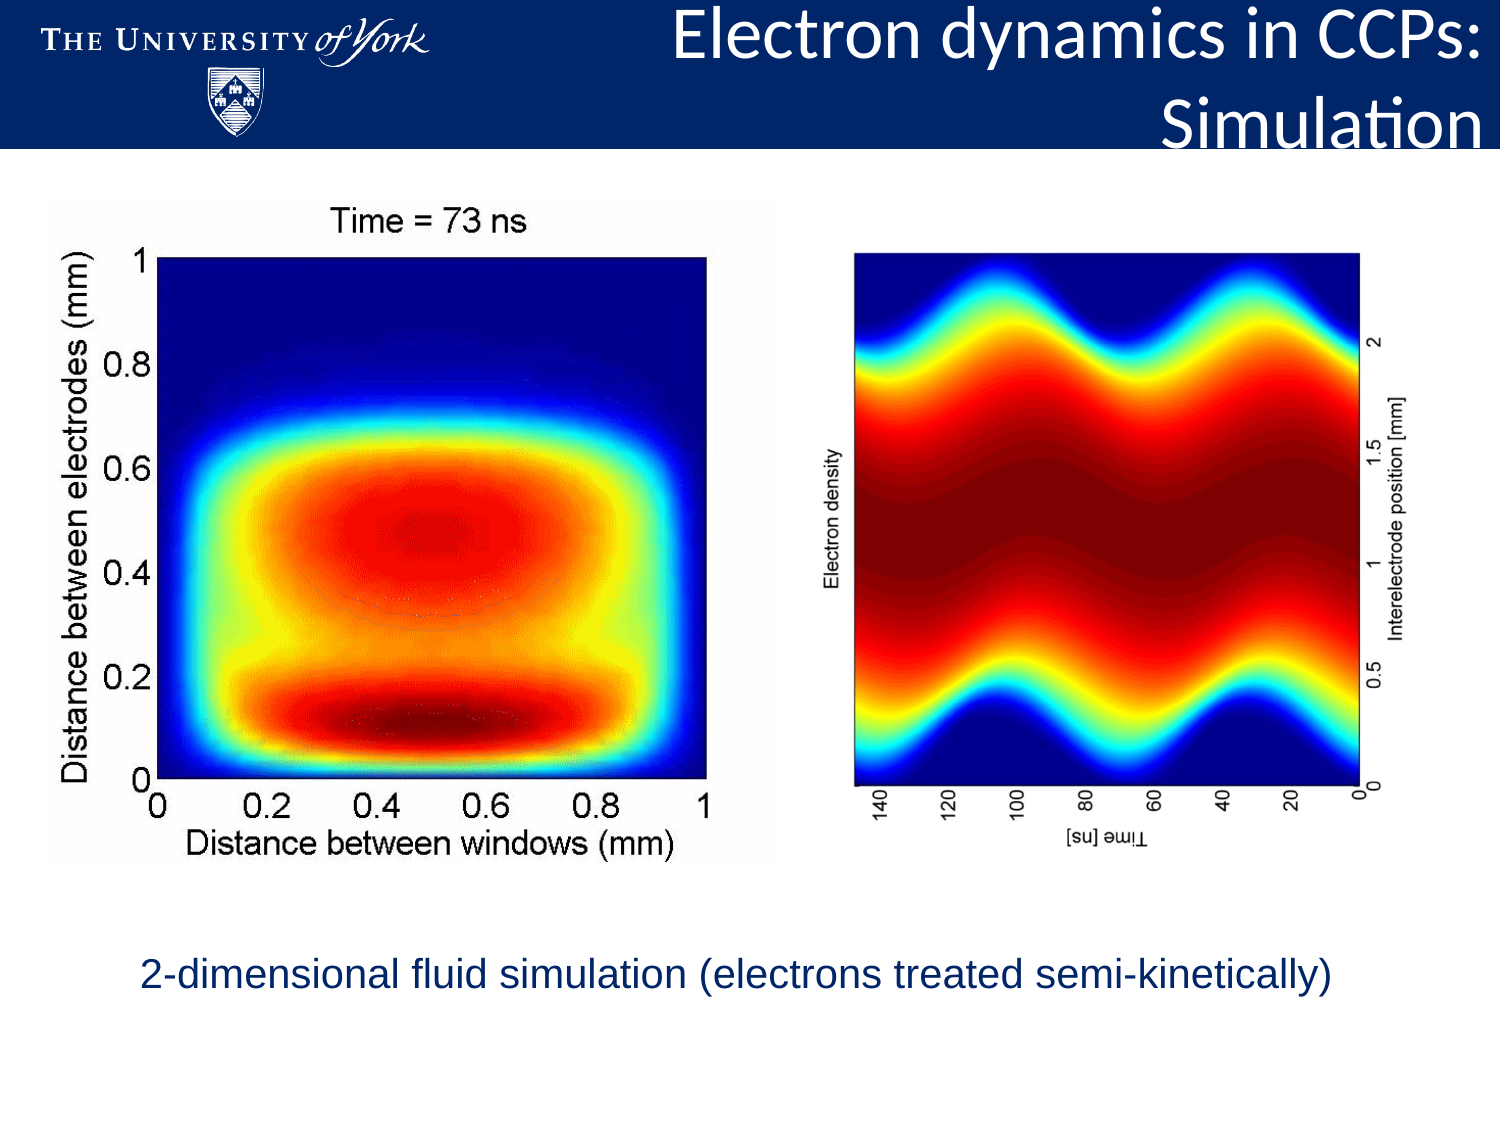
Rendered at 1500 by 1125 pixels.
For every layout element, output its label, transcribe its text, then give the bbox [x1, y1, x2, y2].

text_box 2-dimensional fluid simulation (electrons treated semi-kinetically) [124, 913, 1413, 1004]
picture [49, 188, 1461, 875]
picture [41, 18, 311, 138]
text_box Electron dynamics in CCPs: Simulation [311, 0, 1500, 164]
